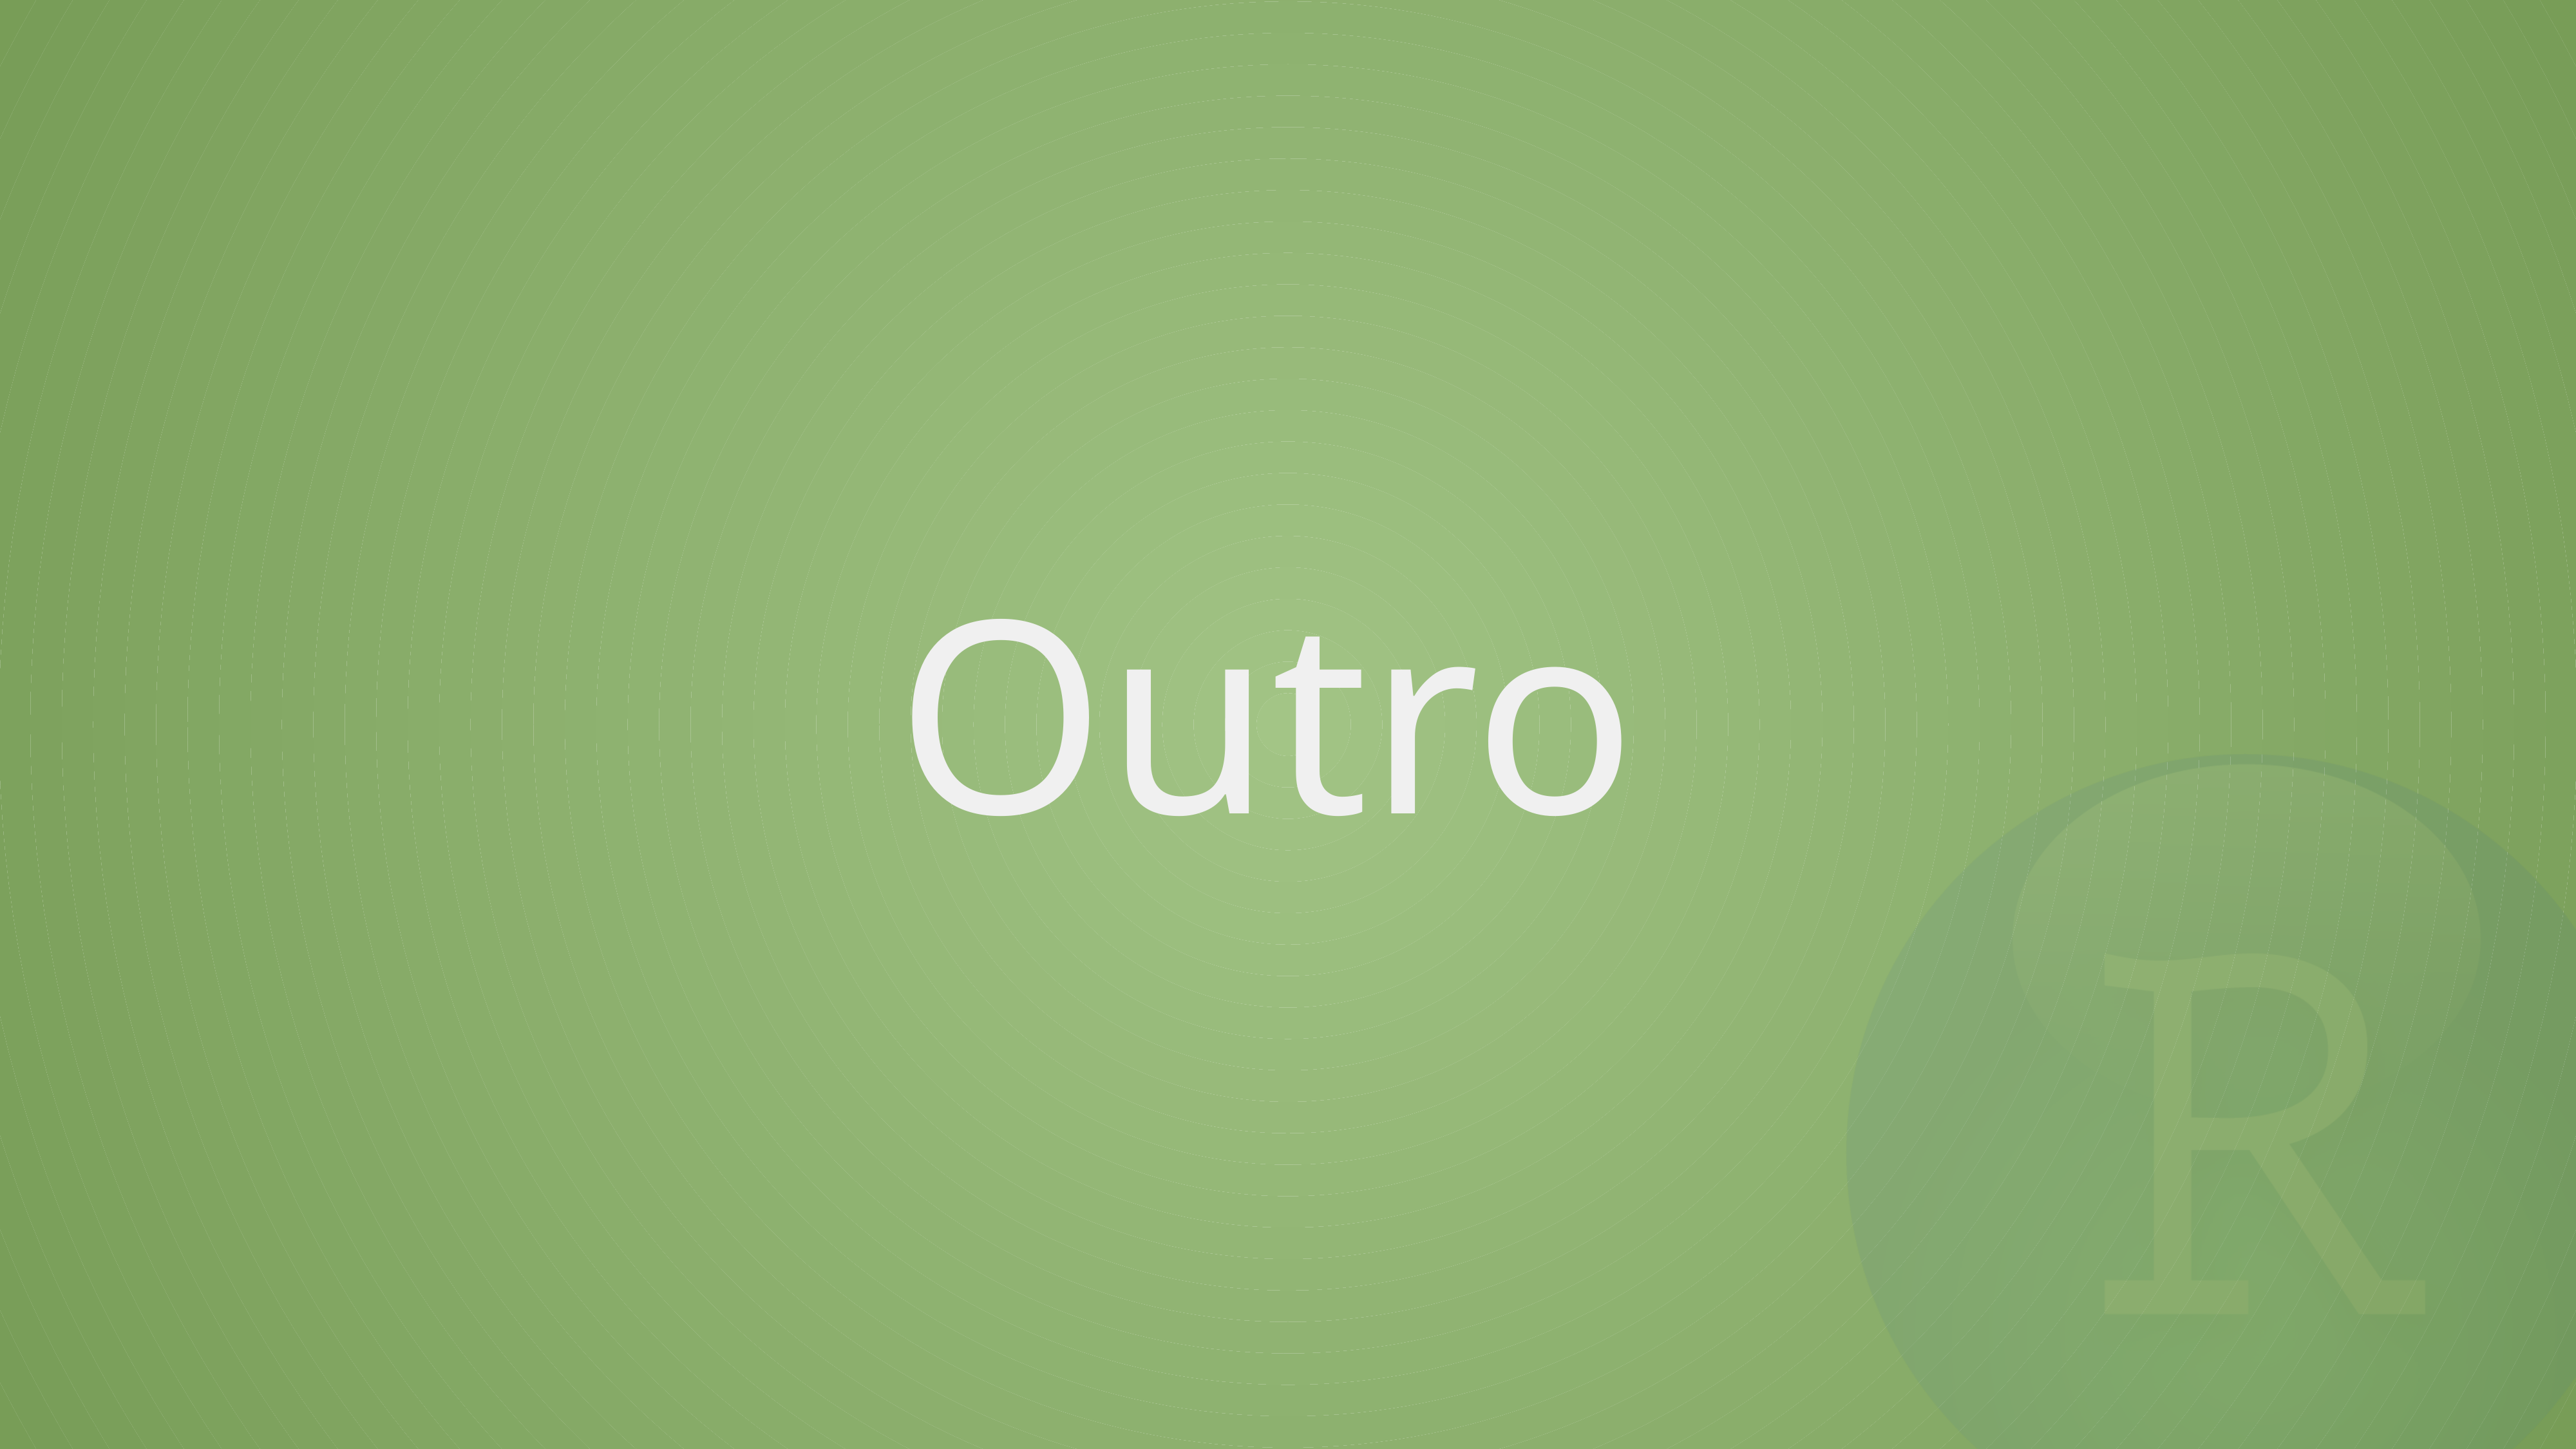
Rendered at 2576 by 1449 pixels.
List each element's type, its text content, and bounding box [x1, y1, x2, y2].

text_box Outro [278, 540, 2255, 873]
